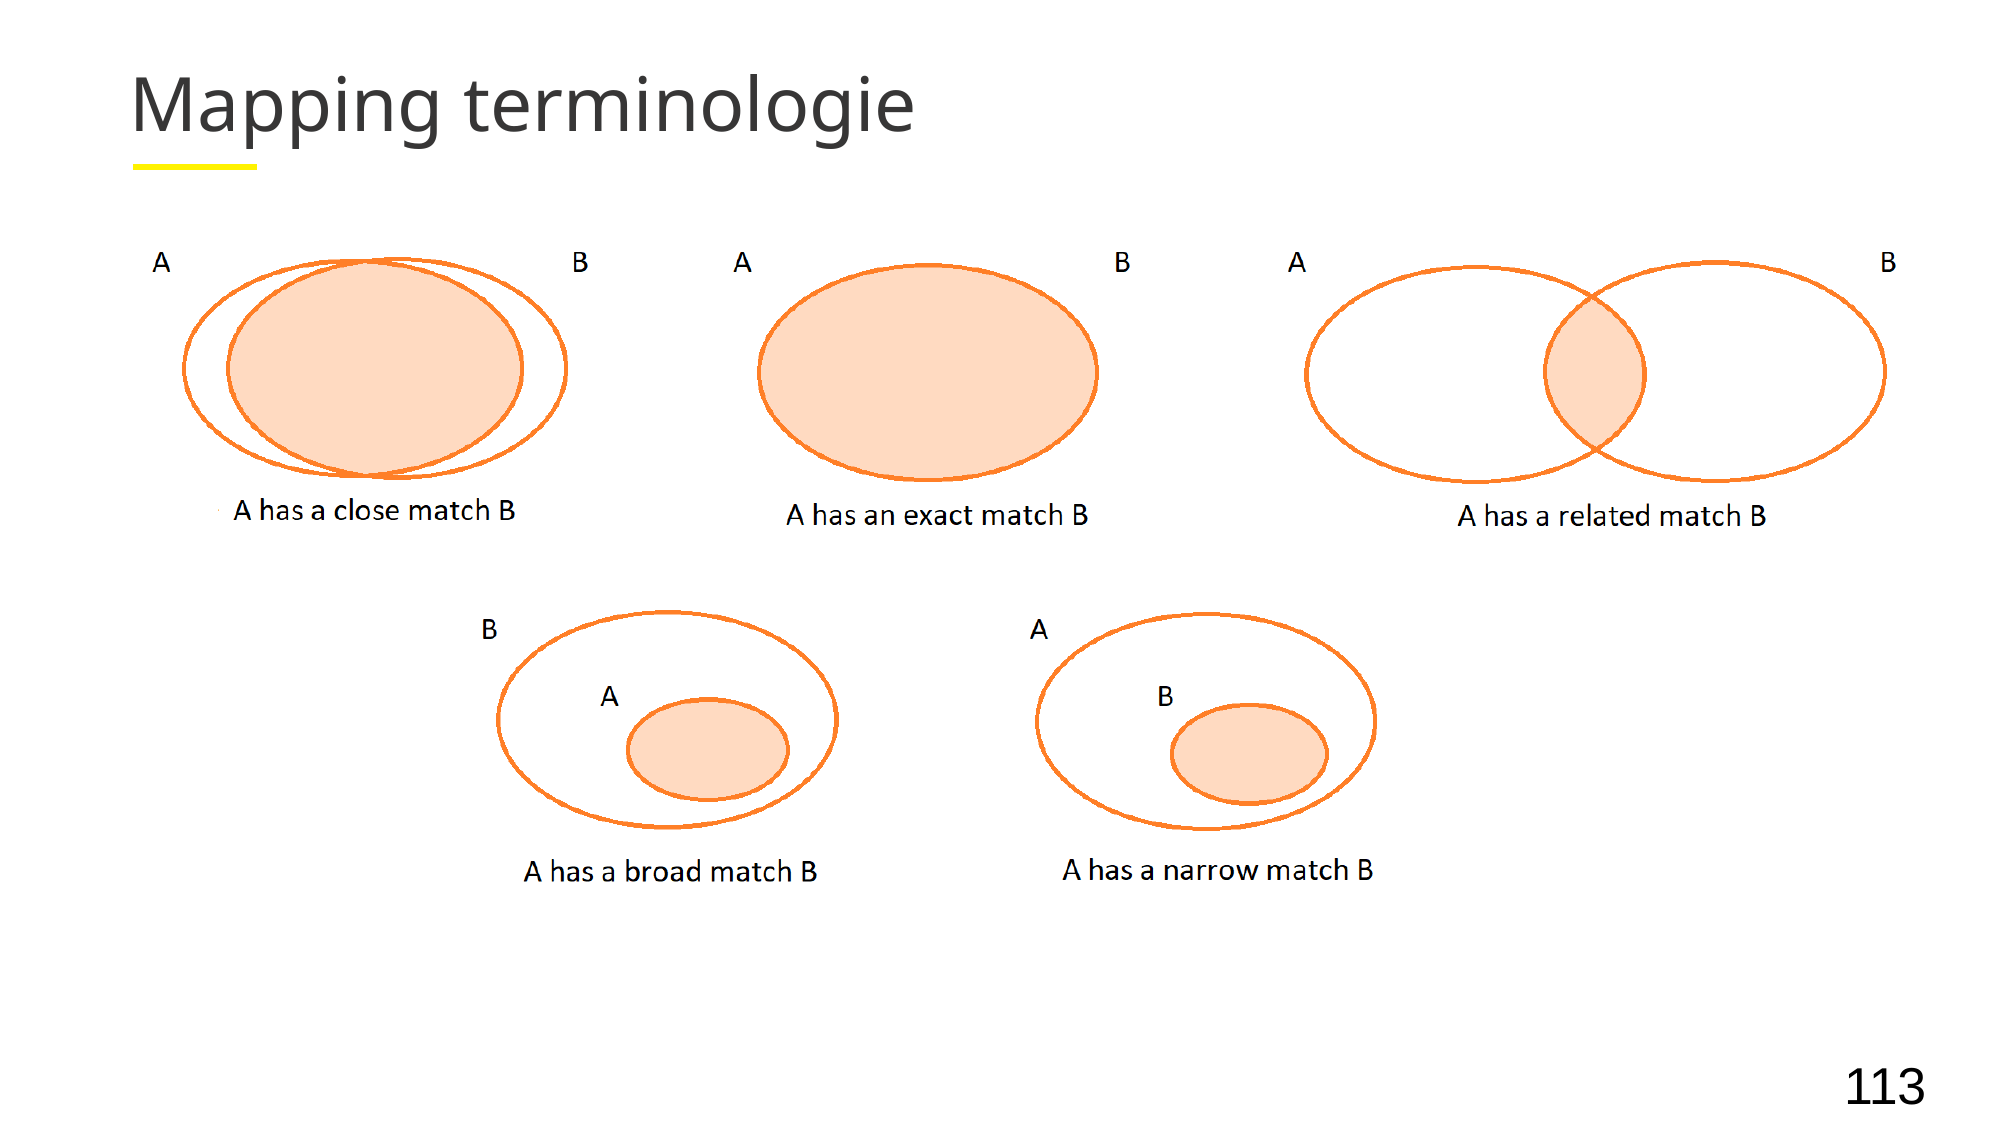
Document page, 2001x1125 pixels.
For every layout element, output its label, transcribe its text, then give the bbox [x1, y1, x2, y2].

slide_number 113 [1785, 1062, 1936, 1105]
text_box Mapping terminologie [109, 36, 1661, 134]
picture [133, 208, 1936, 955]
